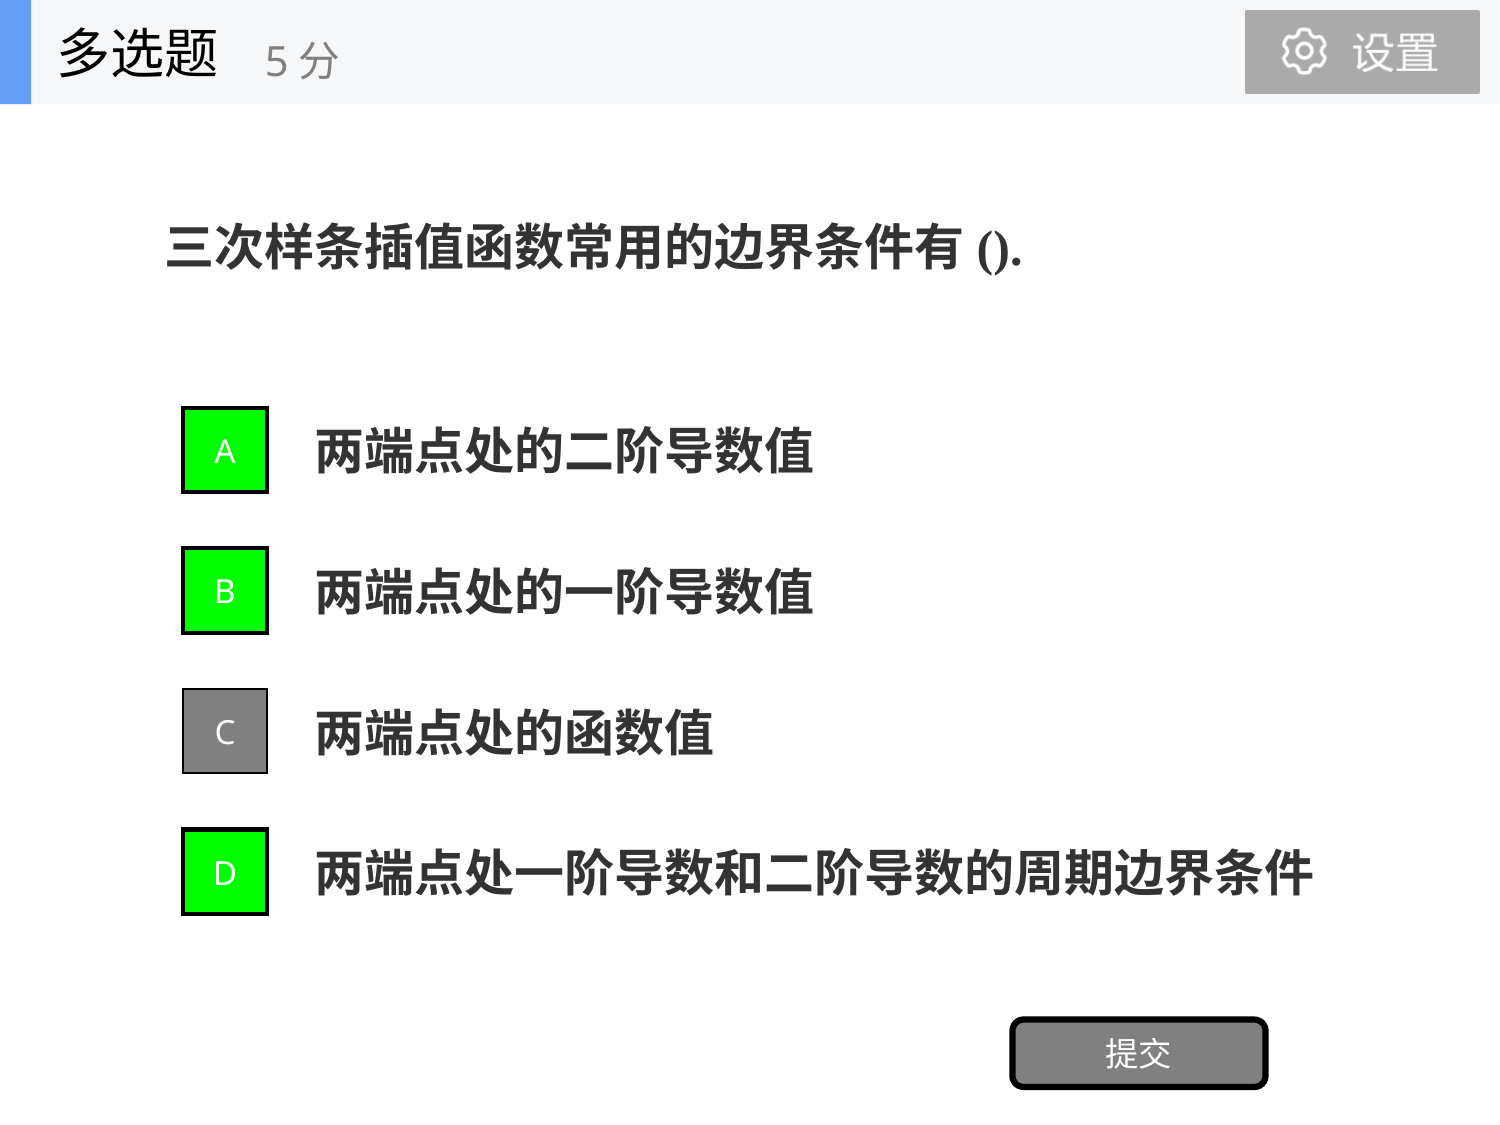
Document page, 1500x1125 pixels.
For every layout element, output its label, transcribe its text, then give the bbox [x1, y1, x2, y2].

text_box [0, 0, 1500, 105]
text_box D [182, 829, 268, 915]
text_box A [182, 407, 268, 493]
text_box 两端点处的二阶导数值 [299, 397, 1350, 503]
text_box 两端点处一阶导数和二阶导数的周期边界条件 [299, 818, 1350, 925]
picture [1245, 10, 1480, 94]
text_box 两端点处的函数值 [299, 678, 1350, 784]
text_box C [182, 688, 268, 774]
text_box 两端点处的一阶导数值 [299, 537, 1350, 644]
text_box B [182, 547, 268, 634]
text_box 三次样条插值函数常用的边界条件有(). [149, 105, 1350, 387]
text_box 提交 [1011, 1018, 1267, 1089]
